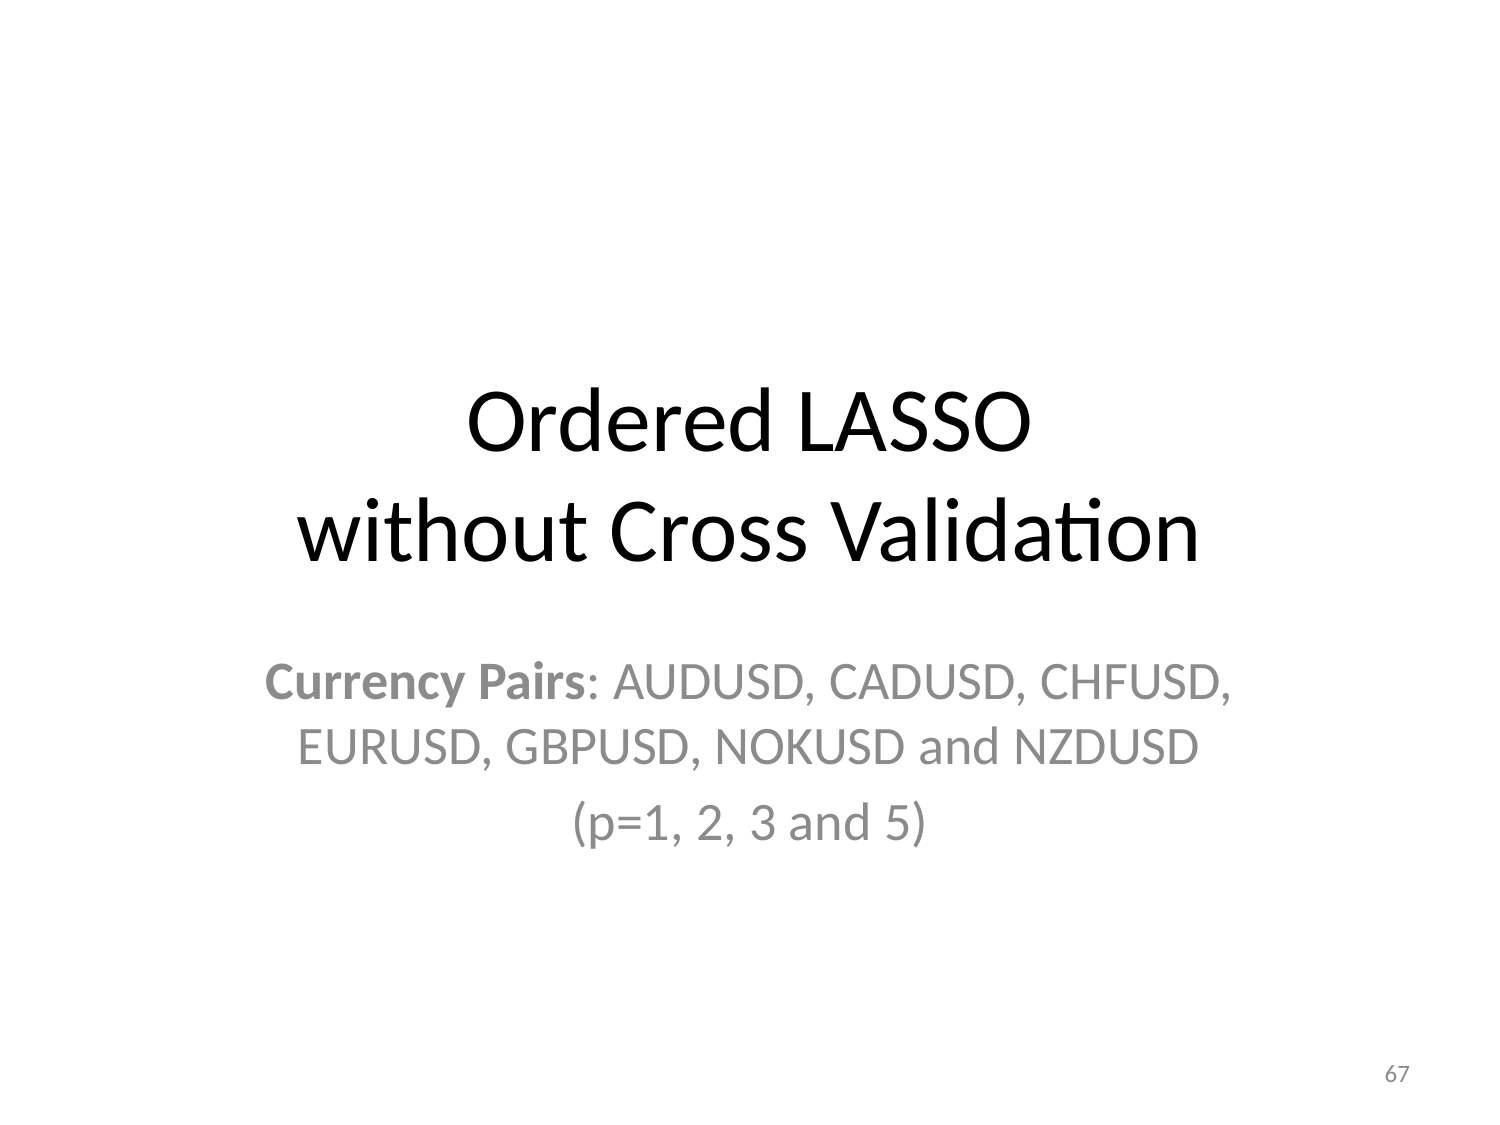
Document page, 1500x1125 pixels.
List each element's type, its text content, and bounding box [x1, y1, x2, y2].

subtitle Currency Pairs: AUDUSD, CADUSD, CHFUSD, EURUSD, GBPUSD, NOKUSD and NZDUSD (p=1, 2, 3 and 5) [225, 637, 1275, 925]
slide_number 67 [1074, 1042, 1425, 1103]
title Ordered LASSO without Cross Validation [112, 349, 1388, 591]
